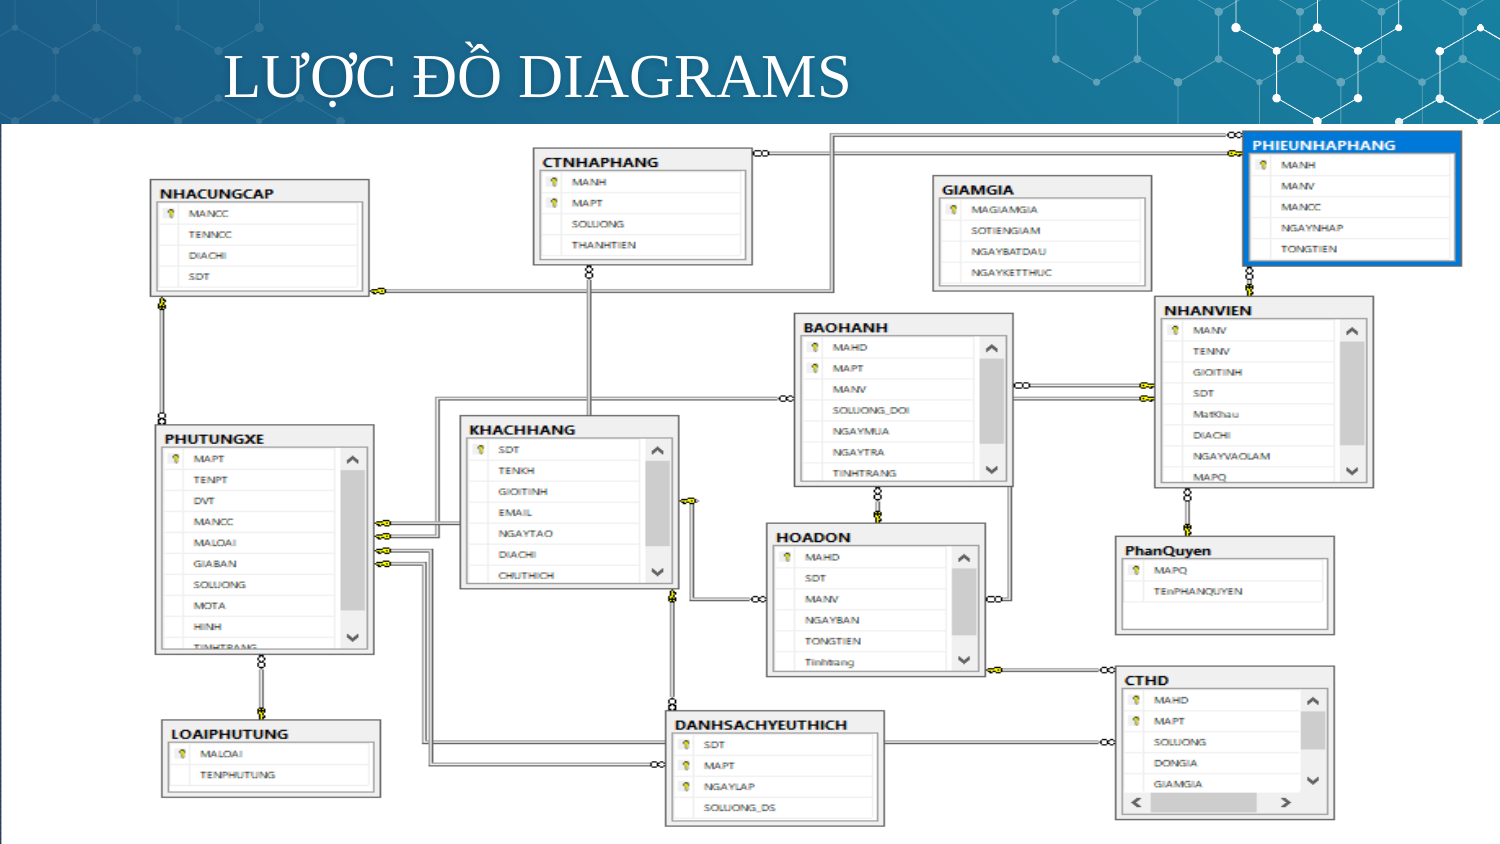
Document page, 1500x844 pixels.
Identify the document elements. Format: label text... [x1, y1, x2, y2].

title LƯỢC ĐỒ DIAGRAMS [223, 48, 1328, 106]
picture [0, 124, 1500, 844]
